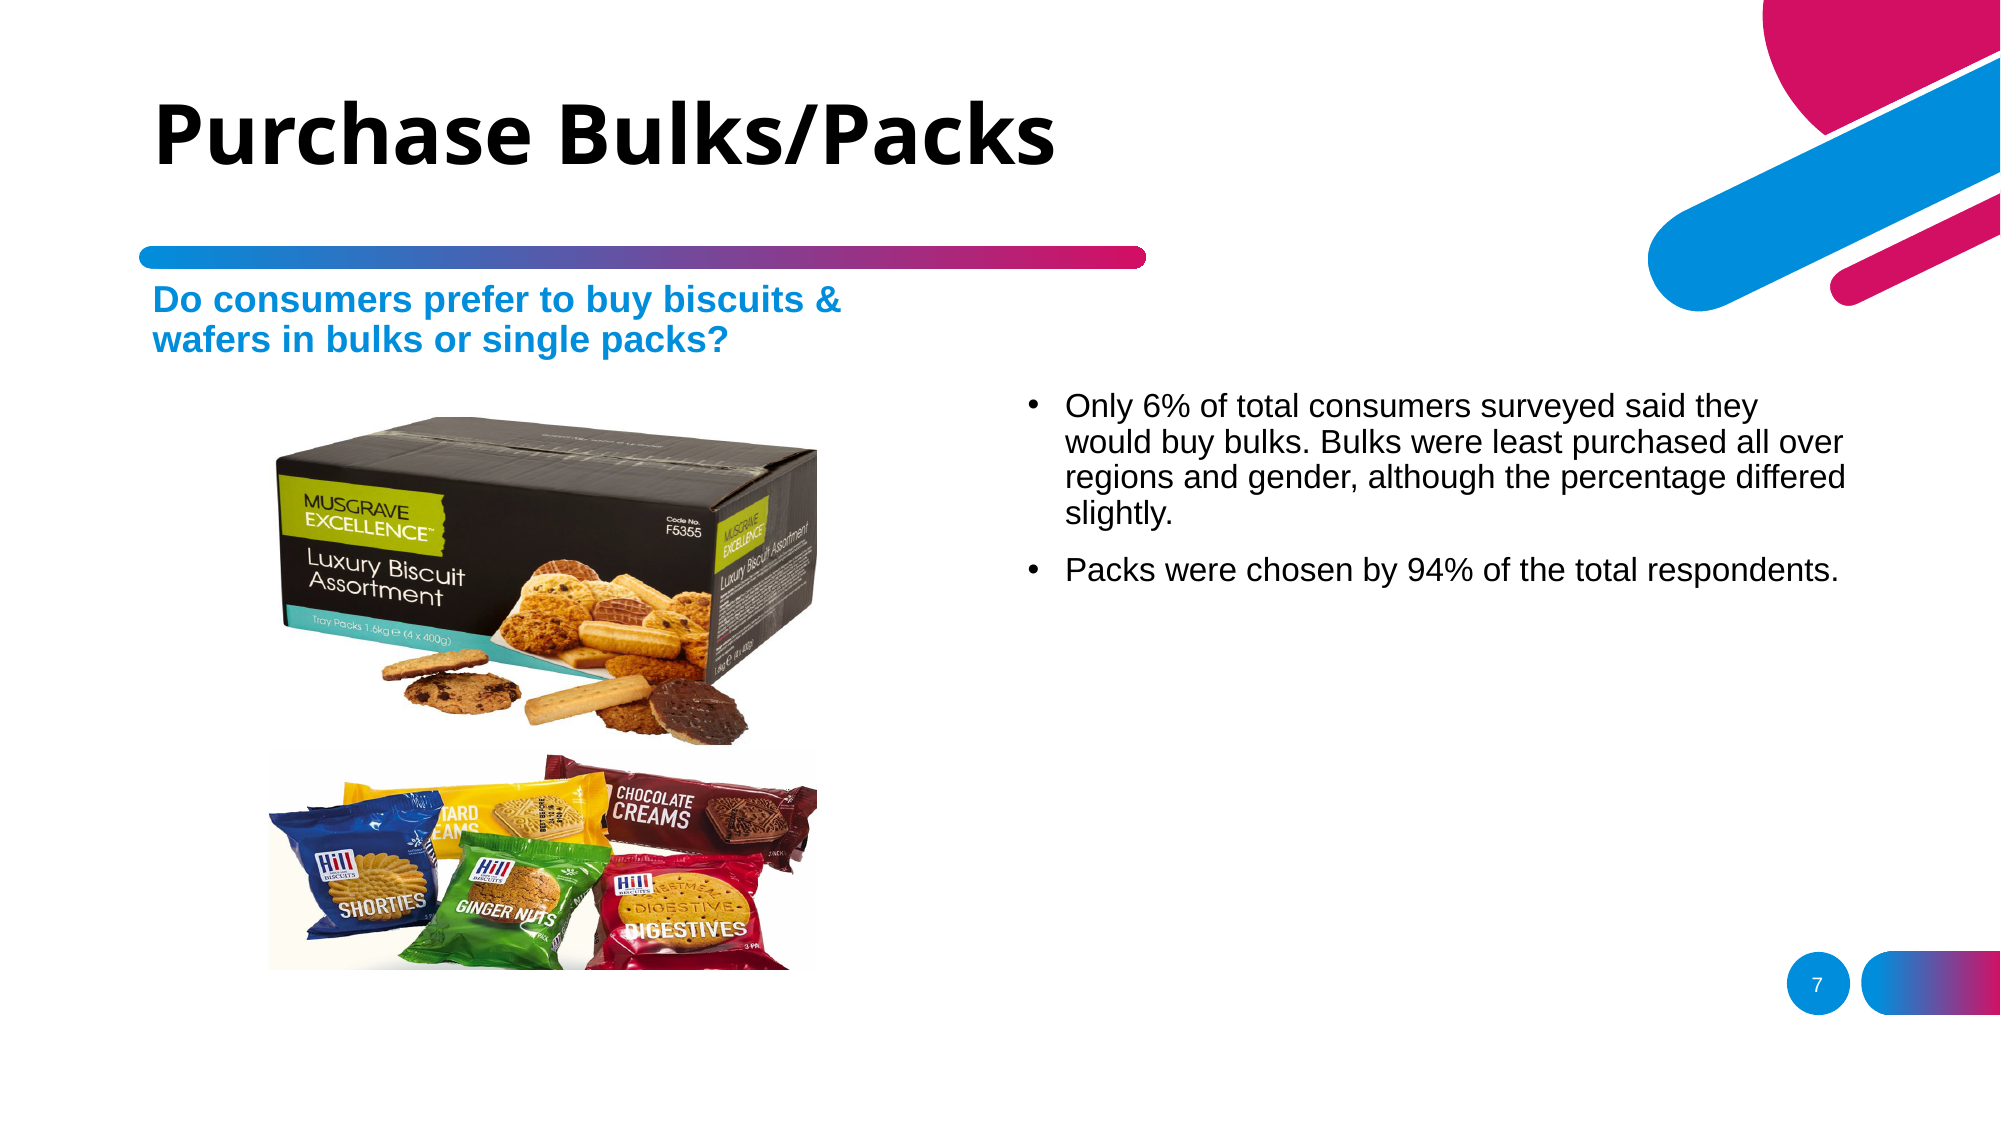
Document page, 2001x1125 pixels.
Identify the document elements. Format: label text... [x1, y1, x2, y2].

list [268, 414, 817, 985]
slide_number 7 [1772, 954, 1863, 1015]
list Do consumers prefer to buy biscuits & wafers in bulks or single packs? [137, 299, 984, 369]
list Only 6% of total consumers surveyed said they would buy bulks. Bulks were least purchased all over regions and gender, although the percentage differed slightly. Packs were chosen by 94% of the total respondents. [1012, 381, 1863, 937]
title Purchase Bulks/Packs [137, 59, 1623, 215]
